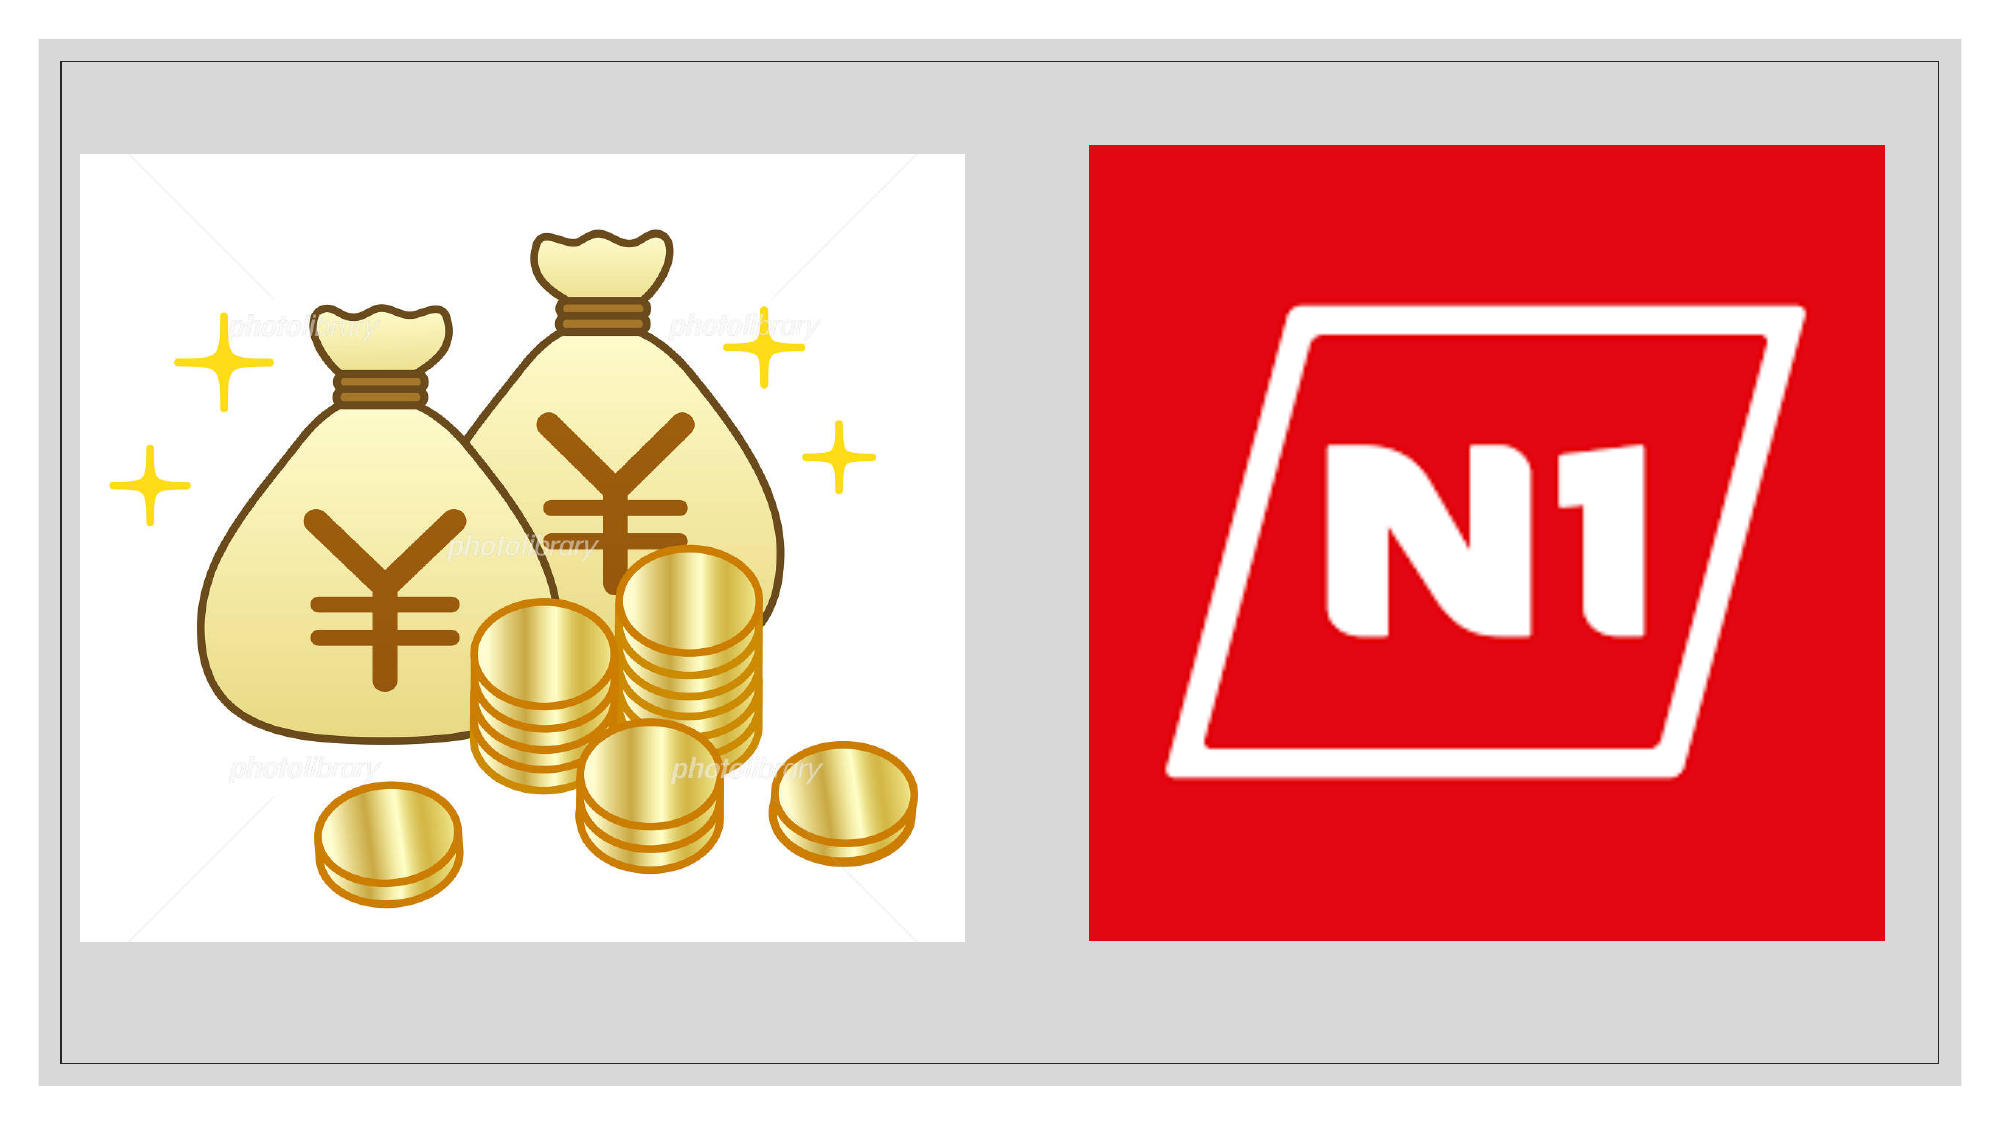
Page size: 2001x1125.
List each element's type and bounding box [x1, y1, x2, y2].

list [80, 154, 965, 942]
picture [1089, 145, 1885, 941]
